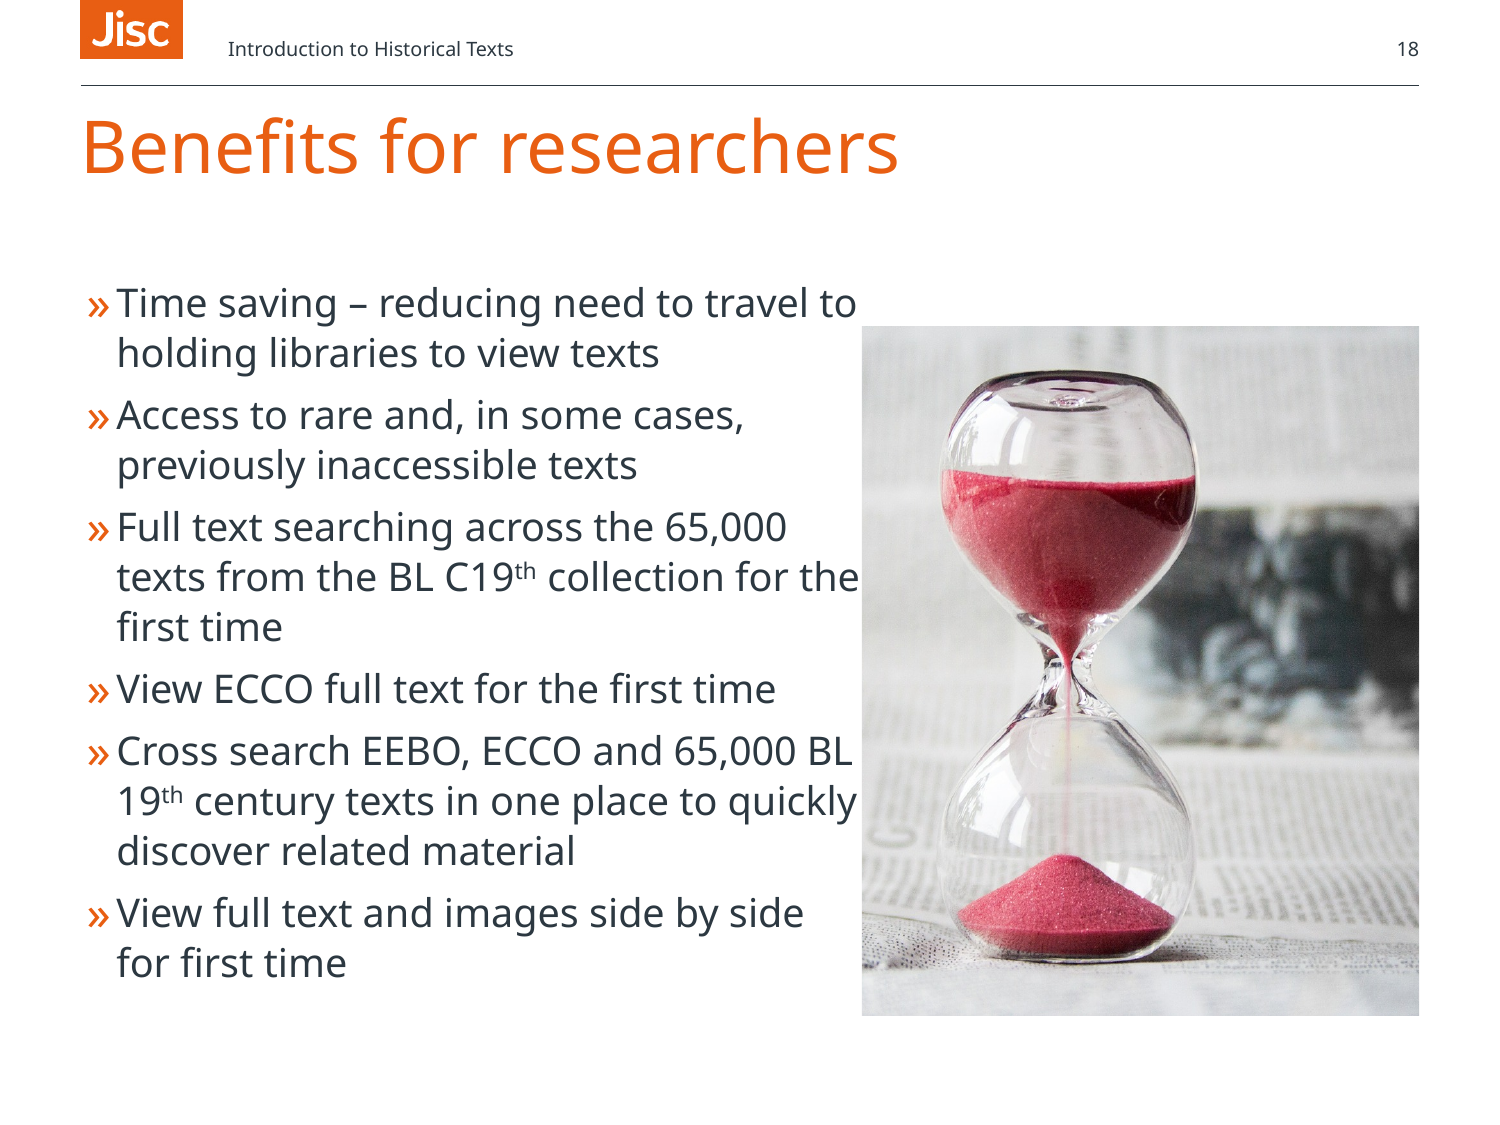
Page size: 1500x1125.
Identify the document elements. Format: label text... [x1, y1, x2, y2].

footer Introduction to Historical Texts [228, 39, 1102, 64]
title Benefits for researchers [80, 85, 1301, 276]
picture [80, 0, 183, 59]
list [861, 325, 1420, 1016]
slide_number 18 [1338, 39, 1420, 64]
list Time saving – reducing need to travel to holding libraries to view texts Access to rare and, in some cases, previously inaccessible texts Full text searching across the 65,000 texts from the BL C19th collection for the first time View ECCO full text for the first time Cross search EEBO, ECCO and 65,000 BL 19th century texts in one place to quickly discover related material View full text and images side by side for first time [86, 275, 862, 1083]
